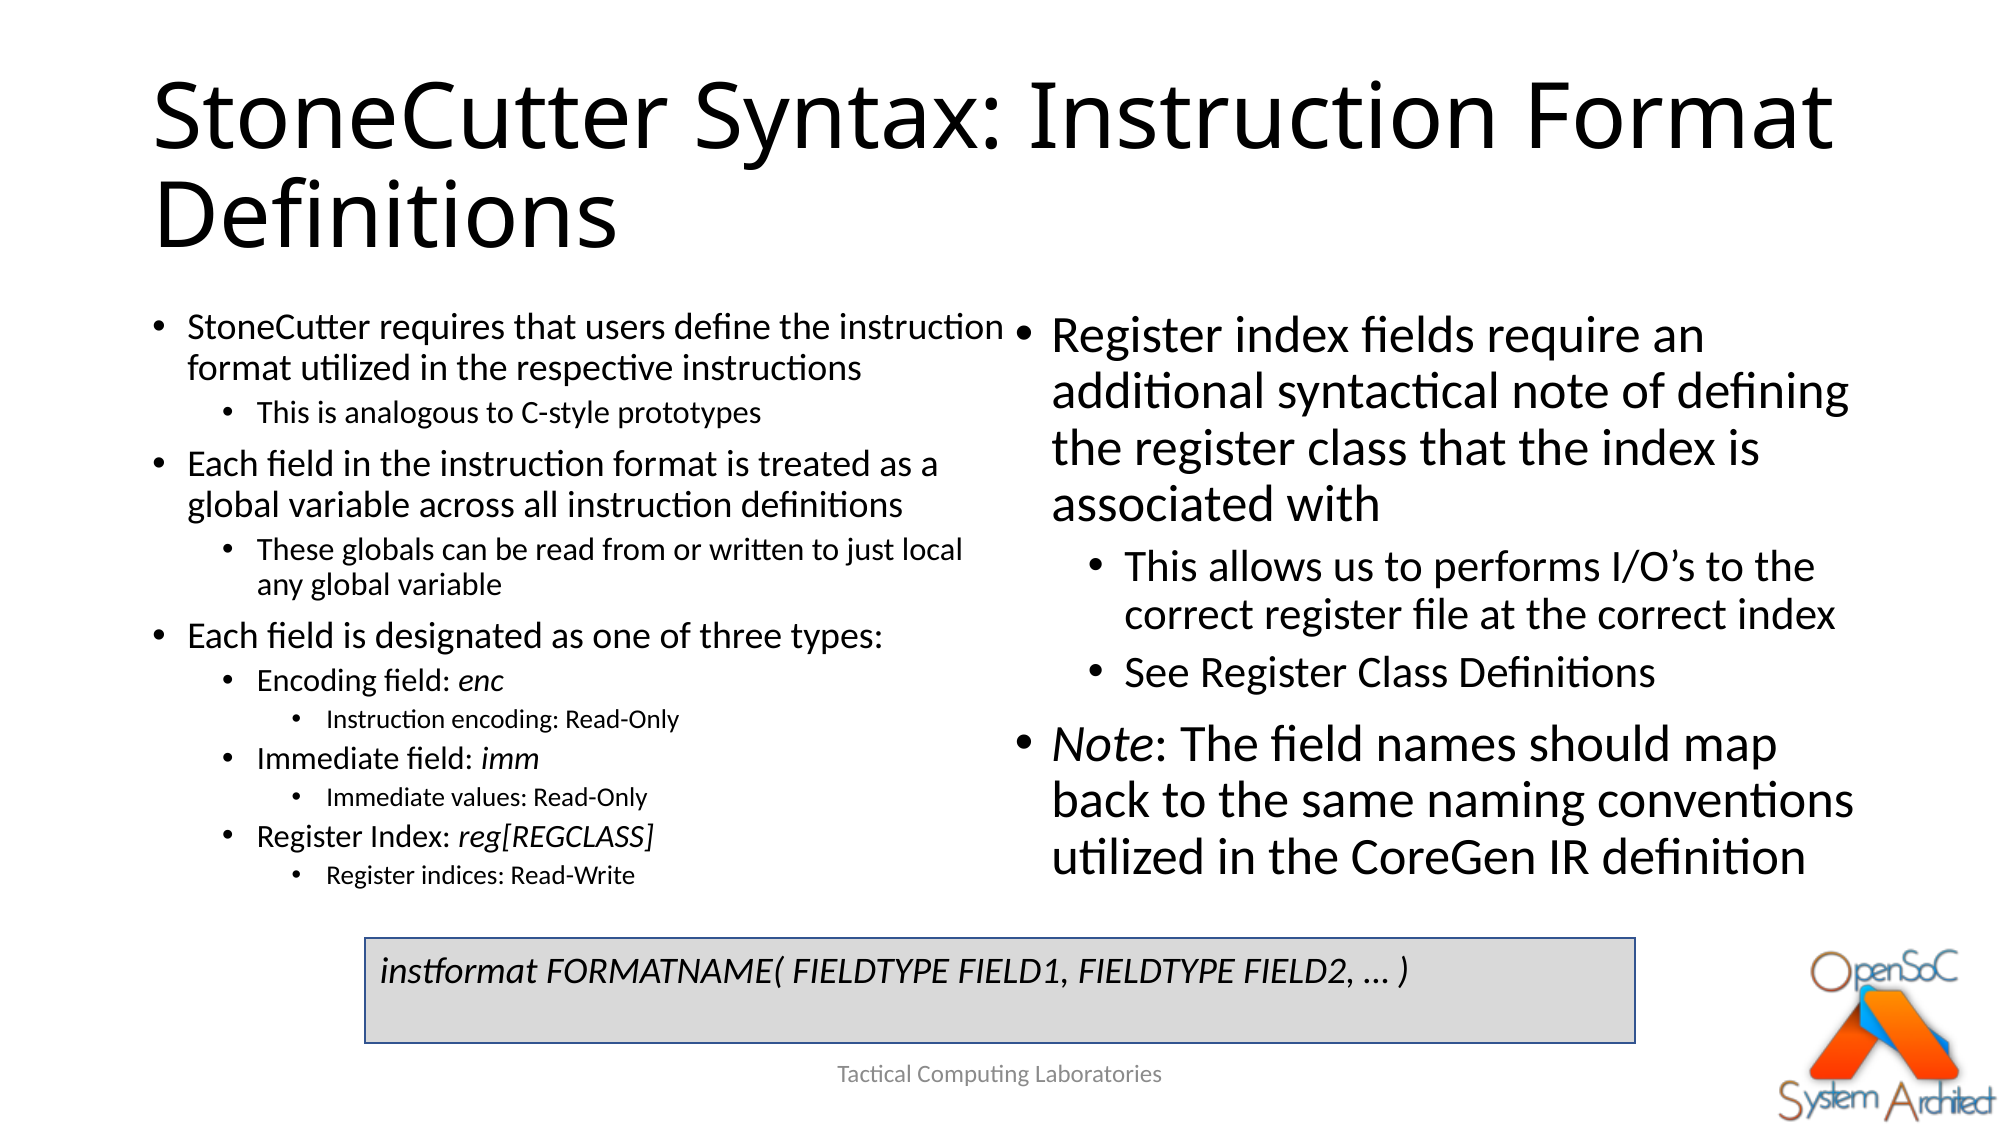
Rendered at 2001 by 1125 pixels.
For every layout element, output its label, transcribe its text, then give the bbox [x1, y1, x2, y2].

list StoneCutter requires that users define the instruction format utilized in the respective instructions This is analogous to C-style prototypes Each field in the instruction format is treated as a global variable across all instruction definitions These globals can be read from or written to just local any global variable Each field is designated as one of three types: Encoding field: enc Instruction encoding: Read-Only Immediate field: imm Immediate values: Read-Only Register Index: reg[REGCLASS] Register indices: Read-Write [137, 299, 999, 939]
text_box Register index fields require an additional syntactical note of defining the register class that the index is associated with This allows us to performs I/O’s to the correct register file at the correct index See Register Class Definitions Note: The field names should map back to the same naming conventions utilized in the CoreGen IR definition [999, 299, 1884, 939]
title StoneCutter Syntax: Instruction Format Definitions [137, 59, 1863, 278]
text_box instformat FORMATNAME( FIELDTYPE FIELD1, FIELDTYPE FIELD2, … ) [364, 937, 1636, 1044]
footer Tactical Computing Laboratories [662, 1044, 1338, 1103]
picture [1775, 946, 2000, 1125]
